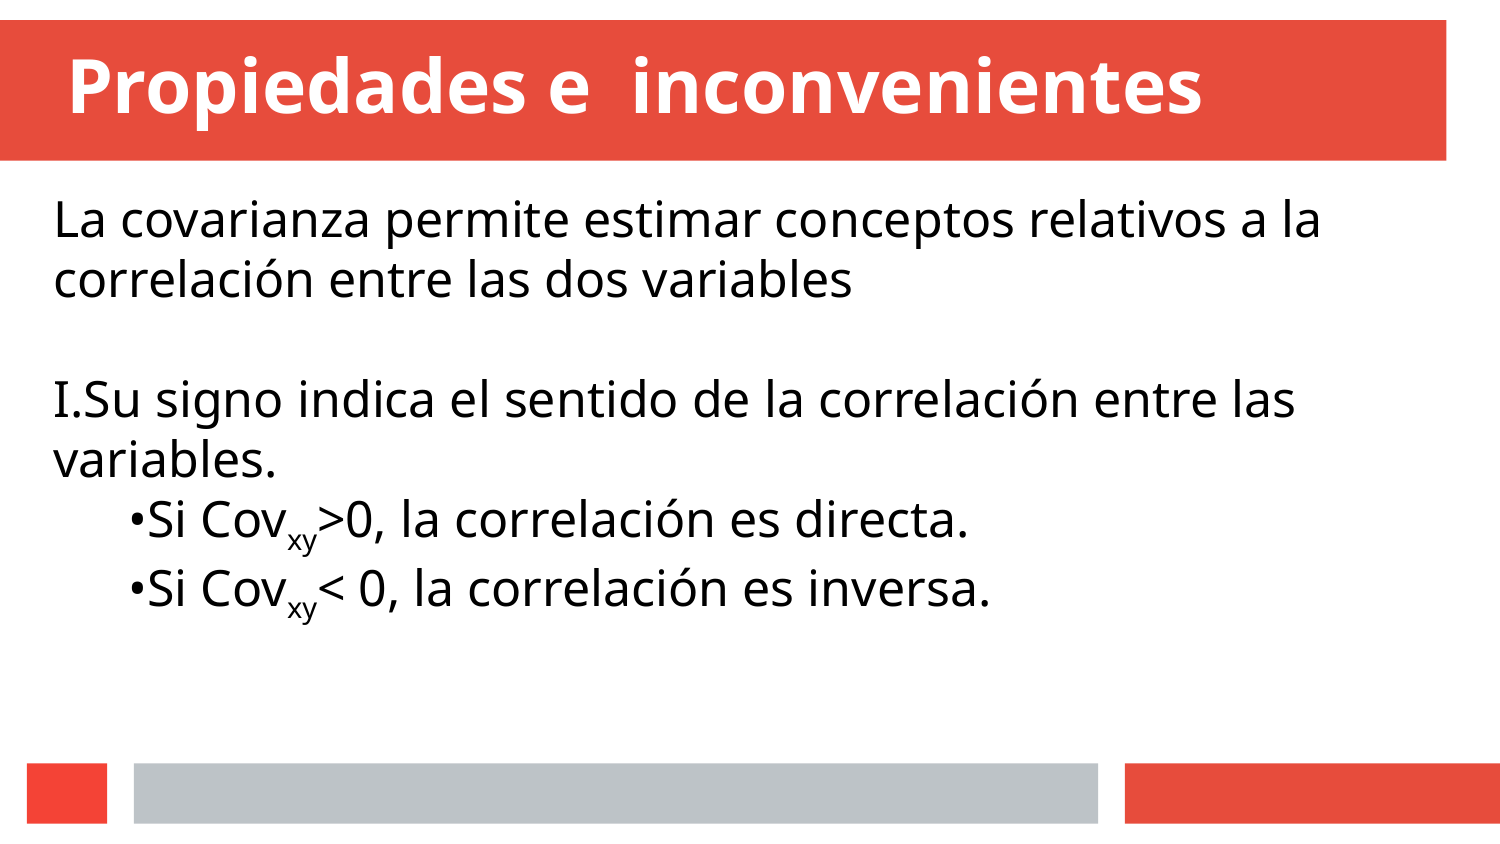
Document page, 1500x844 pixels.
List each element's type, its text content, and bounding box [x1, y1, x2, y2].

subtitle La covarianza permite estimar conceptos relativos a la correlación entre las dos variables I.Su signo indica el sentido de la correlación entre las variables. •Si Covxy>0, la correlación es directa. •Si Covxy< 0, la correlación es inversa. [41, 175, 1407, 698]
title Propiedades e inconvenientes [53, 40, 1447, 141]
